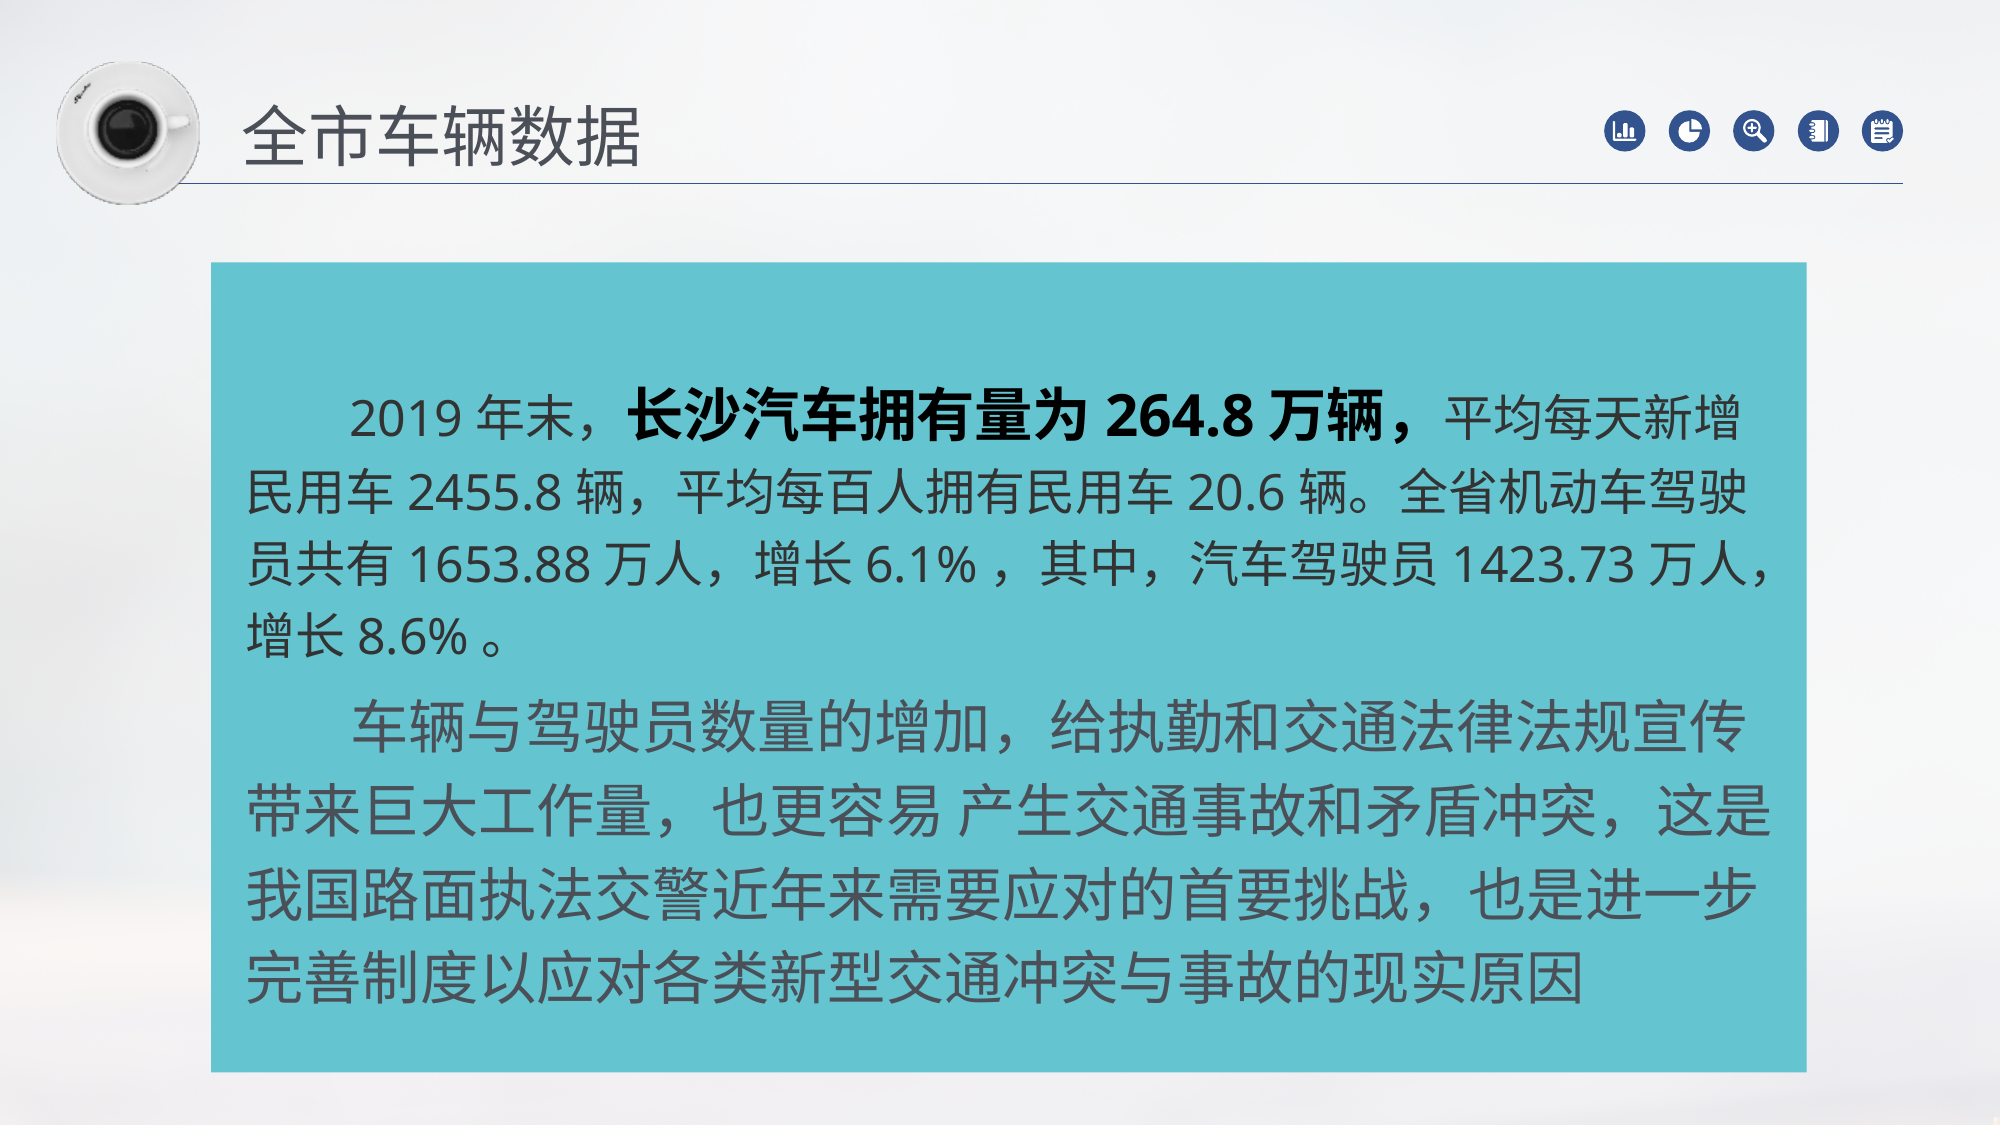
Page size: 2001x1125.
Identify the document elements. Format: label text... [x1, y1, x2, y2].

picture [0, 0, 2000, 1125]
text_box 全市车辆数据 [226, 87, 924, 182]
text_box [211, 262, 1807, 1073]
